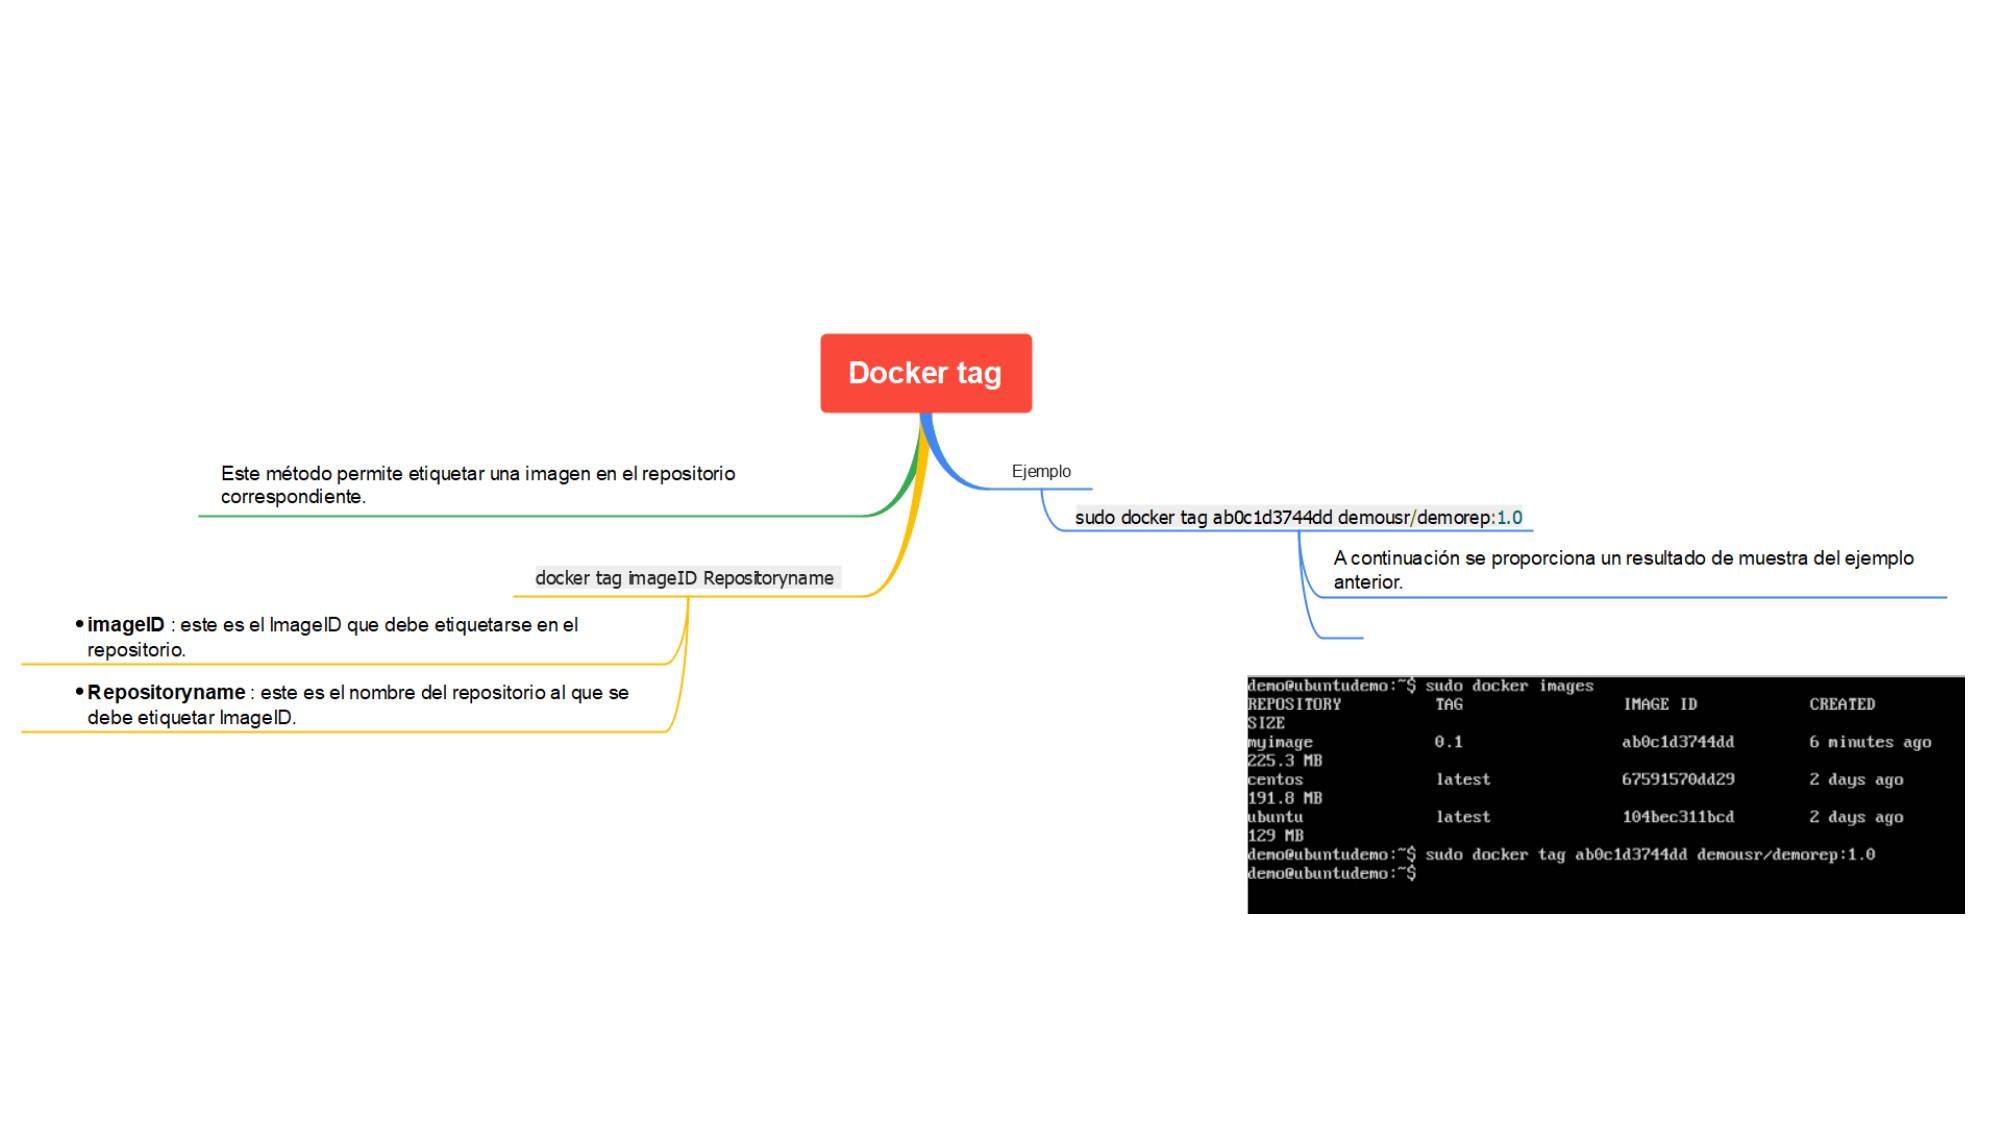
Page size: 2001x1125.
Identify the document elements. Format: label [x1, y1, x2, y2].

picture [15, 286, 1965, 915]
